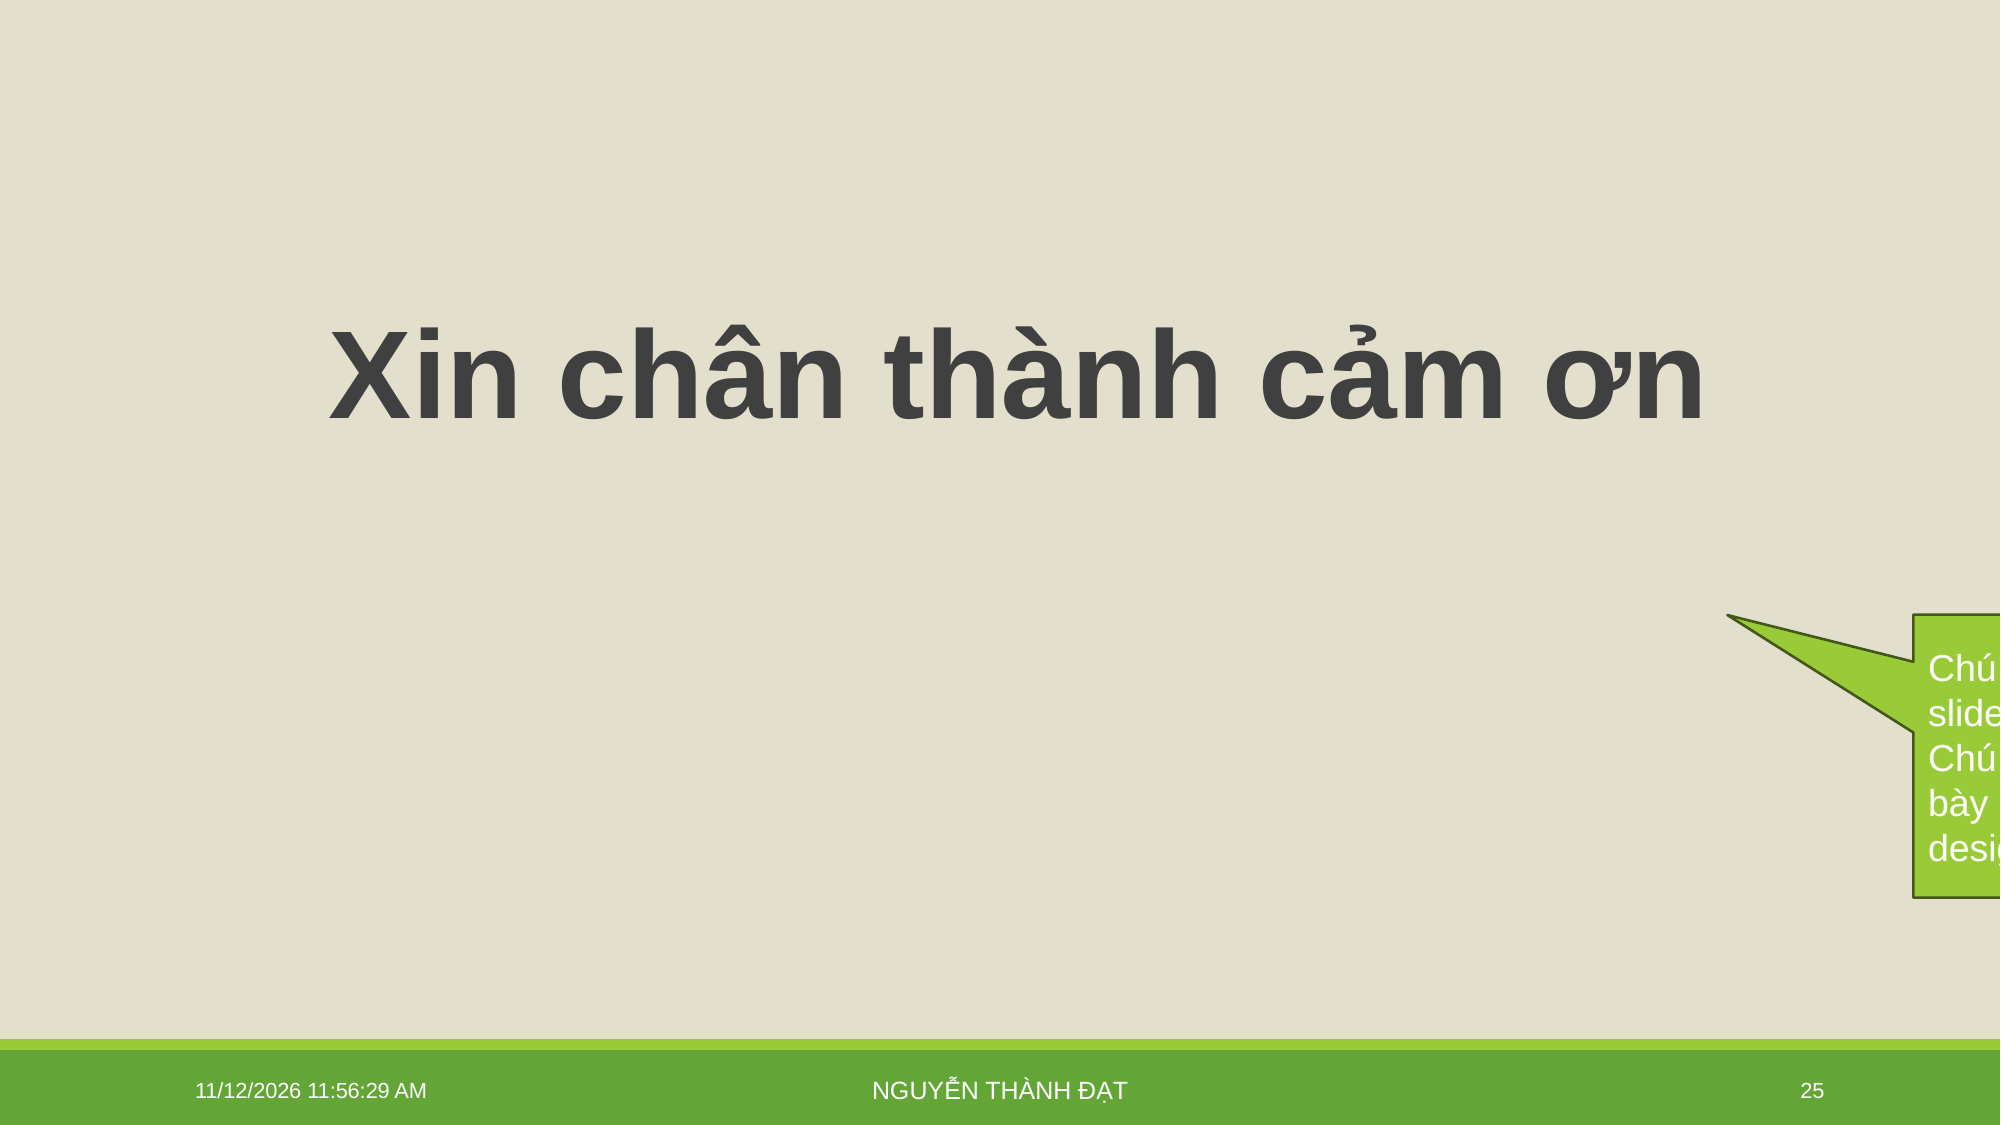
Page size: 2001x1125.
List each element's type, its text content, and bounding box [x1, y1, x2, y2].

text_box Chú ý đồng bộ font chữ dùng trong slide. Chú ý bỏ dấu gạch ngang hoặc trình bày lại để dễ nhìn hơn (liên quan đến design). [1726, 613, 2000, 899]
list Xin chân thành cảm ơn [180, 302, 1830, 963]
footer Nguyễn Thành Đạt [604, 1059, 1396, 1120]
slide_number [180, 1059, 586, 1120]
slide_number 25 [1624, 1059, 1840, 1120]
